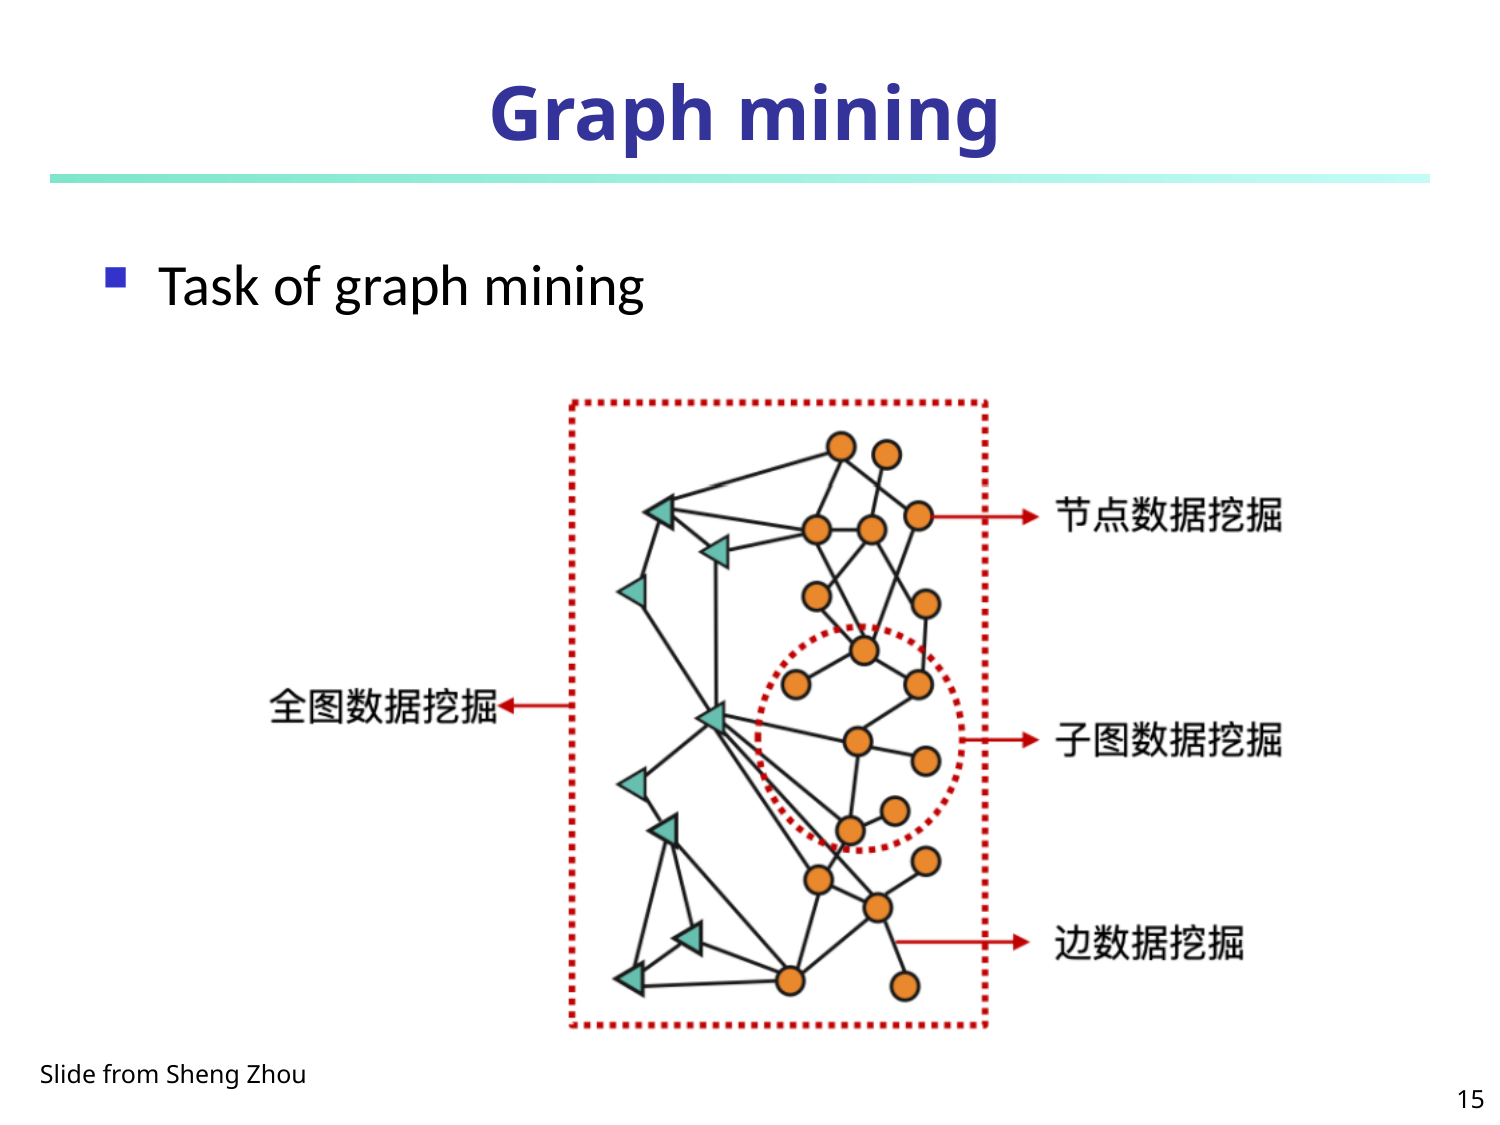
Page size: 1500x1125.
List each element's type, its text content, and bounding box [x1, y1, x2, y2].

text_box Slide from Sheng Zhou [25, 1051, 329, 1097]
slide_number 15 [1187, 1062, 1500, 1125]
list Task of graph mining [87, 218, 1450, 1007]
title Graph mining [24, 37, 1466, 163]
picture [237, 349, 1325, 1050]
